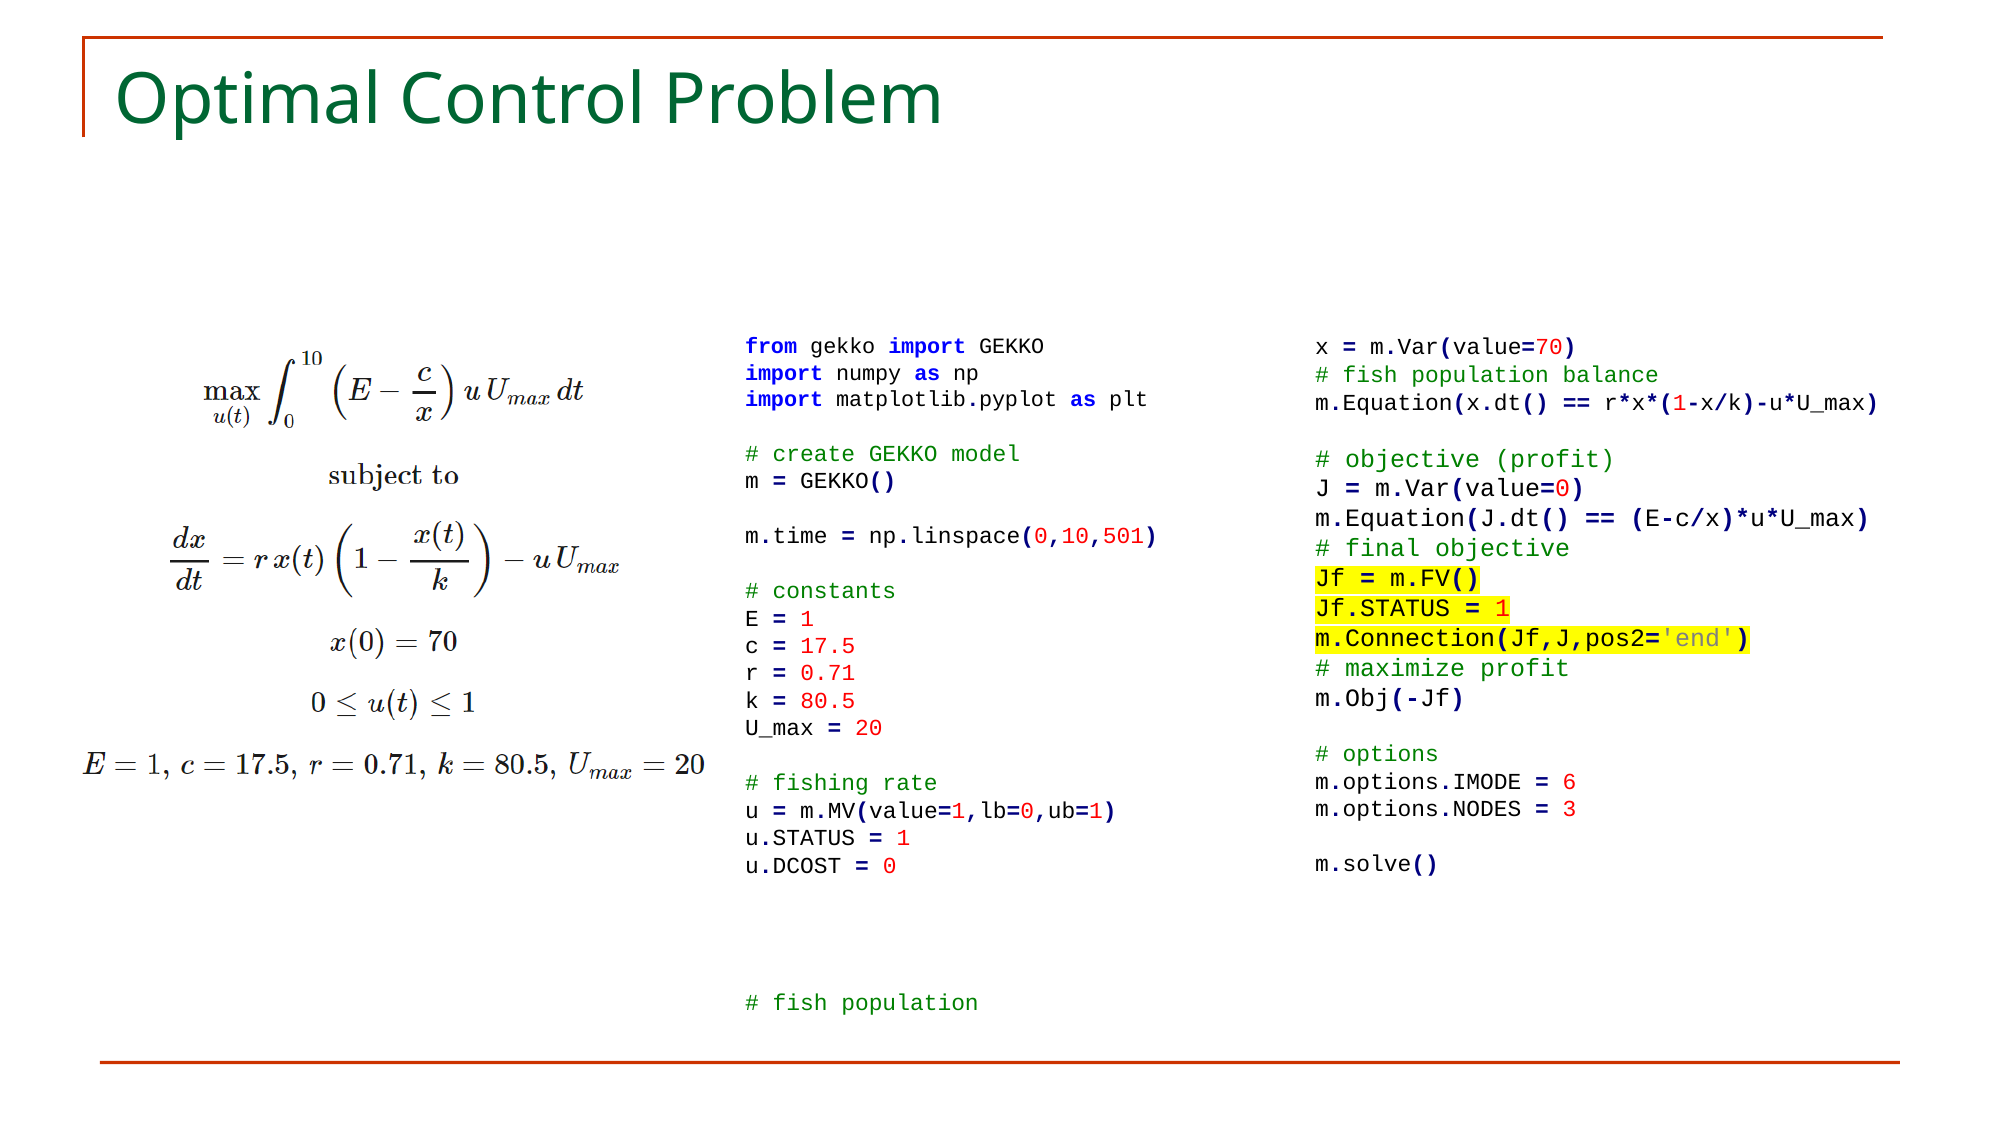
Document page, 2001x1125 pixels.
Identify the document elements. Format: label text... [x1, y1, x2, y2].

text_box from gekko import GEKKO import numpy as np import matplotlib.pyplot as plt # create GEKKO model m = GEKKO() m.time = np.linspace(0,10,501) # constants E = 1 c = 17.5 r = 0.71 k = 80.5 U_max = 20 # fishing rate u = m.MV(value=1,lb=0,ub=1) u.STATUS = 1 u.DCOST = 0 # fish population x = m.Var(value=70) # fish population balance m.Equation(x.dt() == r*x*(1-x/k)-u*U_max) # objective (profit) J = m.Var(value=0) m.Equation(J.dt() == (E-c/x)*u*U_max) # final objective Jf = m.FV() Jf.STATUS = 1 m.Connection(Jf,J,pos2='end') # maximize profit m.Obj(-Jf) # options m.options.IMODE = 6 m.options.NODES = 3 m.solve() [730, 324, 1900, 1047]
picture [74, 345, 711, 780]
title Optimal Control Problem [99, 45, 1900, 163]
